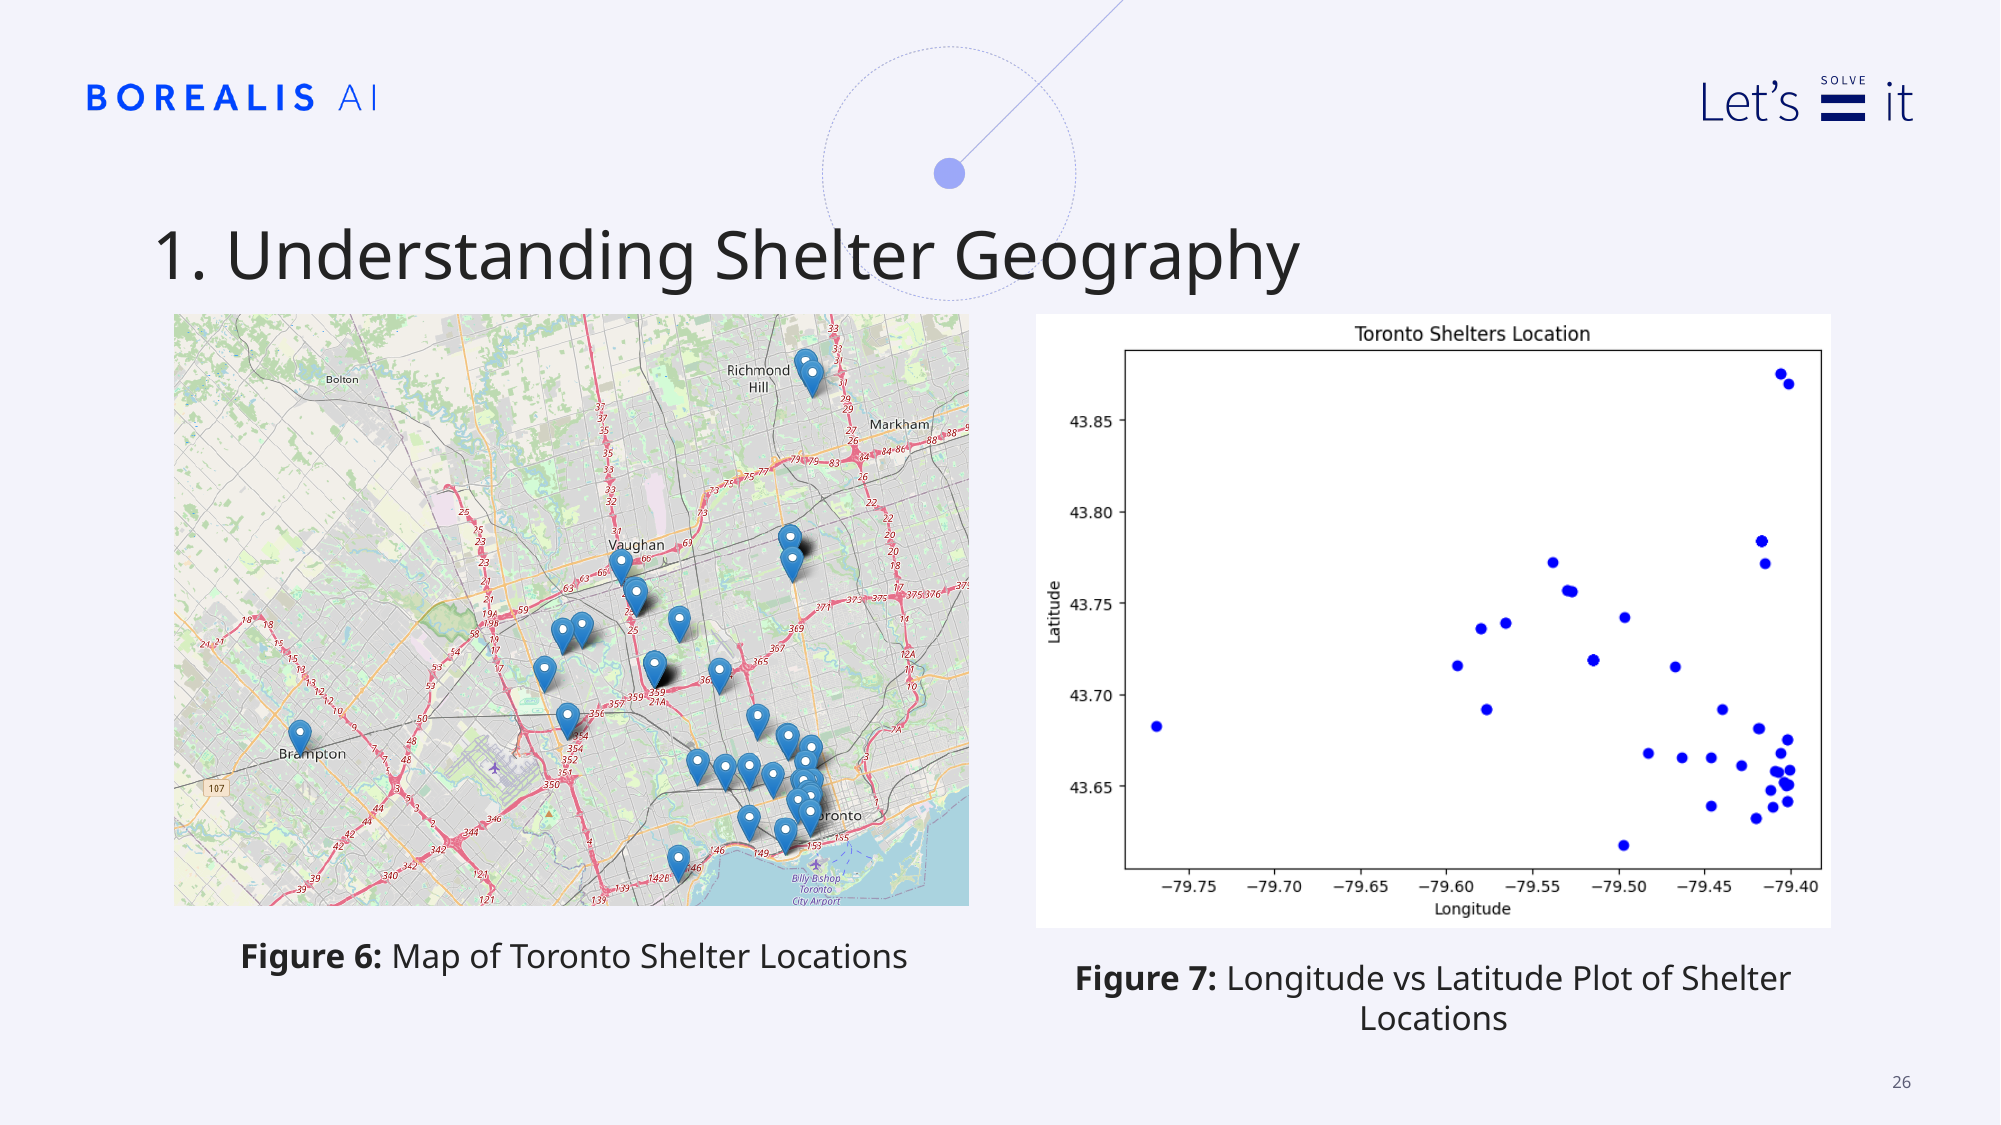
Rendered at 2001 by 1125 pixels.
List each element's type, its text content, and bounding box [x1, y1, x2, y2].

text_box Figure 7: Longitude vs Latitude Plot of Shelter Locations [1036, 949, 1831, 1045]
picture [87, 83, 375, 111]
slide_number 26 [1578, 1041, 1927, 1125]
title 1. Understanding Shelter Geography [137, 141, 1549, 301]
picture [174, 314, 969, 906]
picture [1036, 314, 1831, 928]
picture [1703, 76, 1913, 121]
text_box Figure 6: Map of Toronto Shelter Locations [225, 927, 924, 983]
